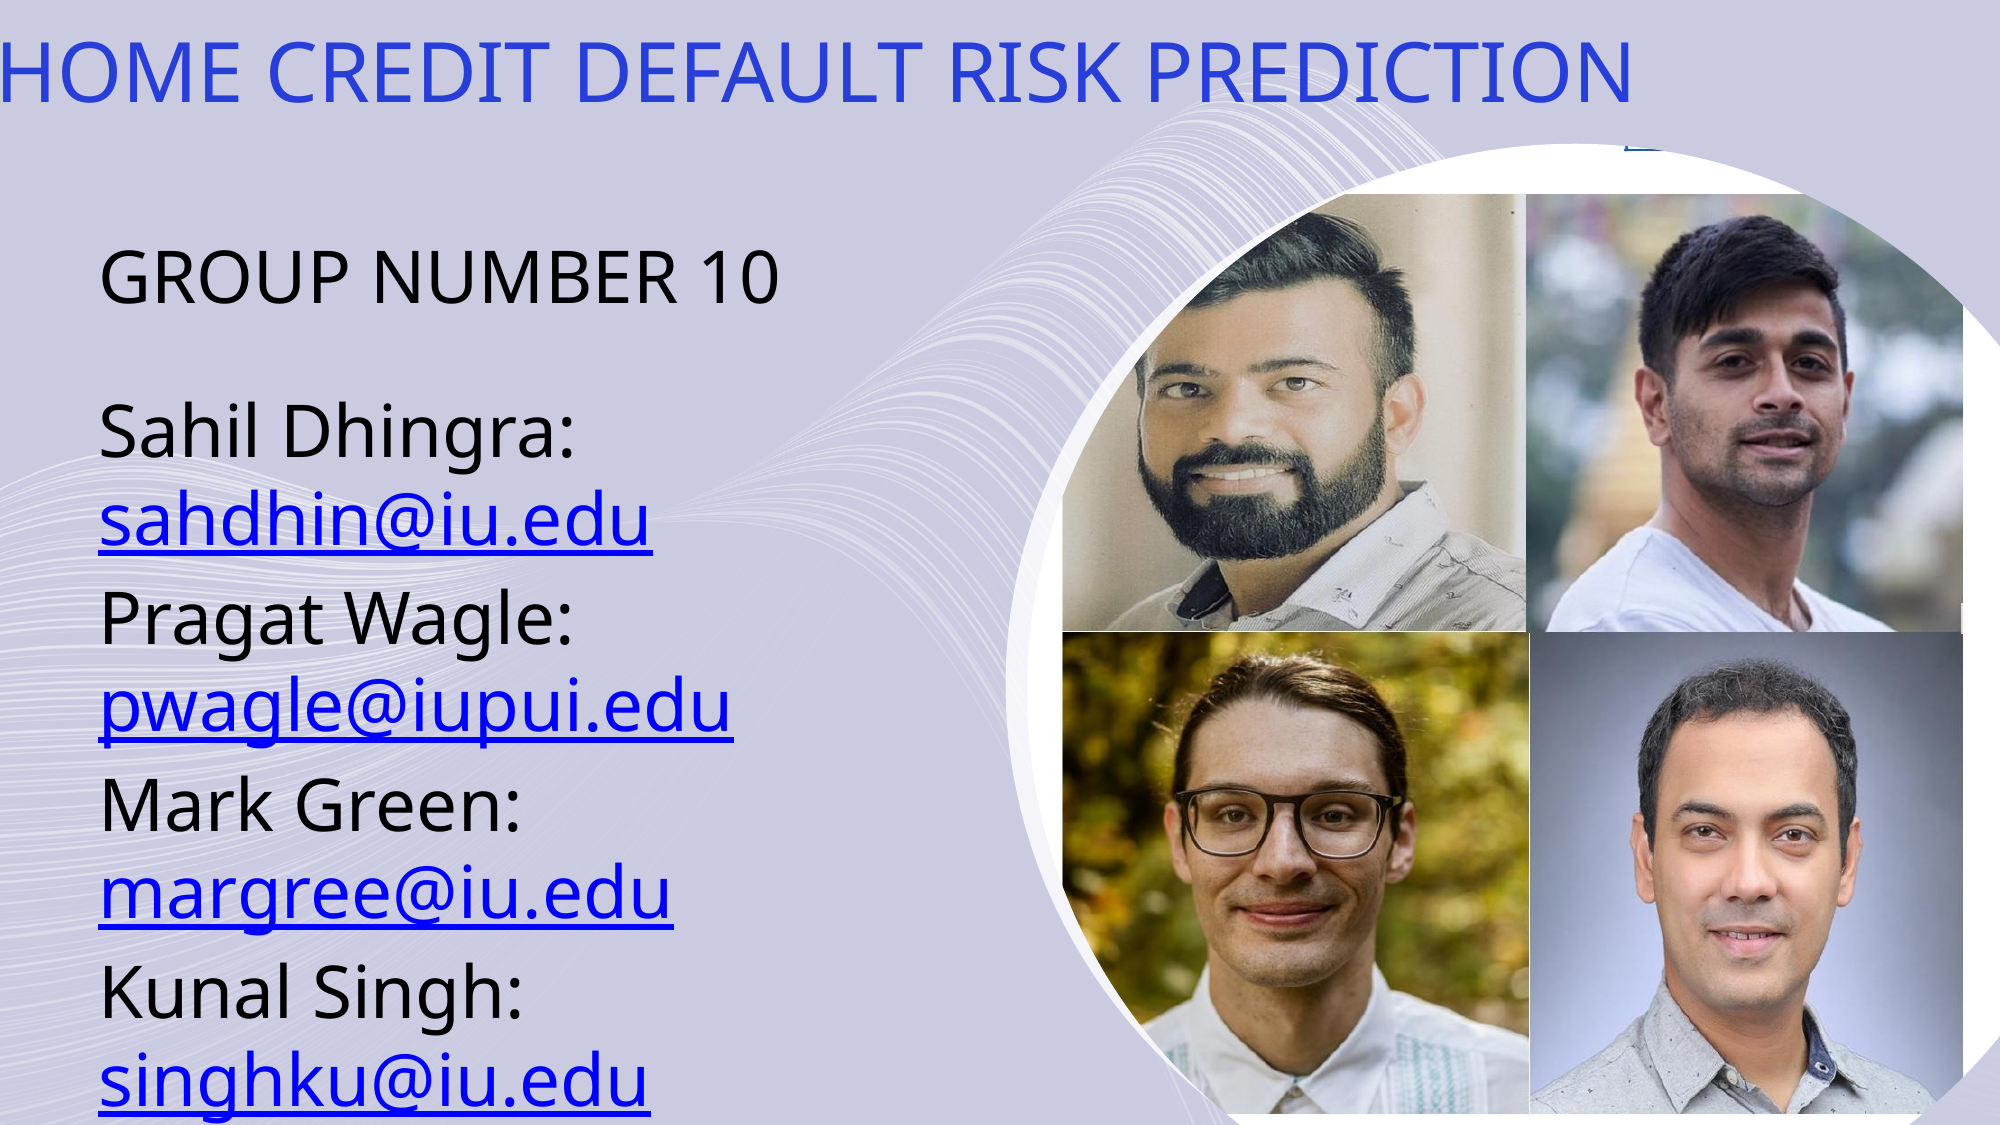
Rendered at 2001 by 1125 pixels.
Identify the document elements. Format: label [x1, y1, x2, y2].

picture [1026, 143, 2001, 1125]
text_box [0, 0, 2000, 1125]
